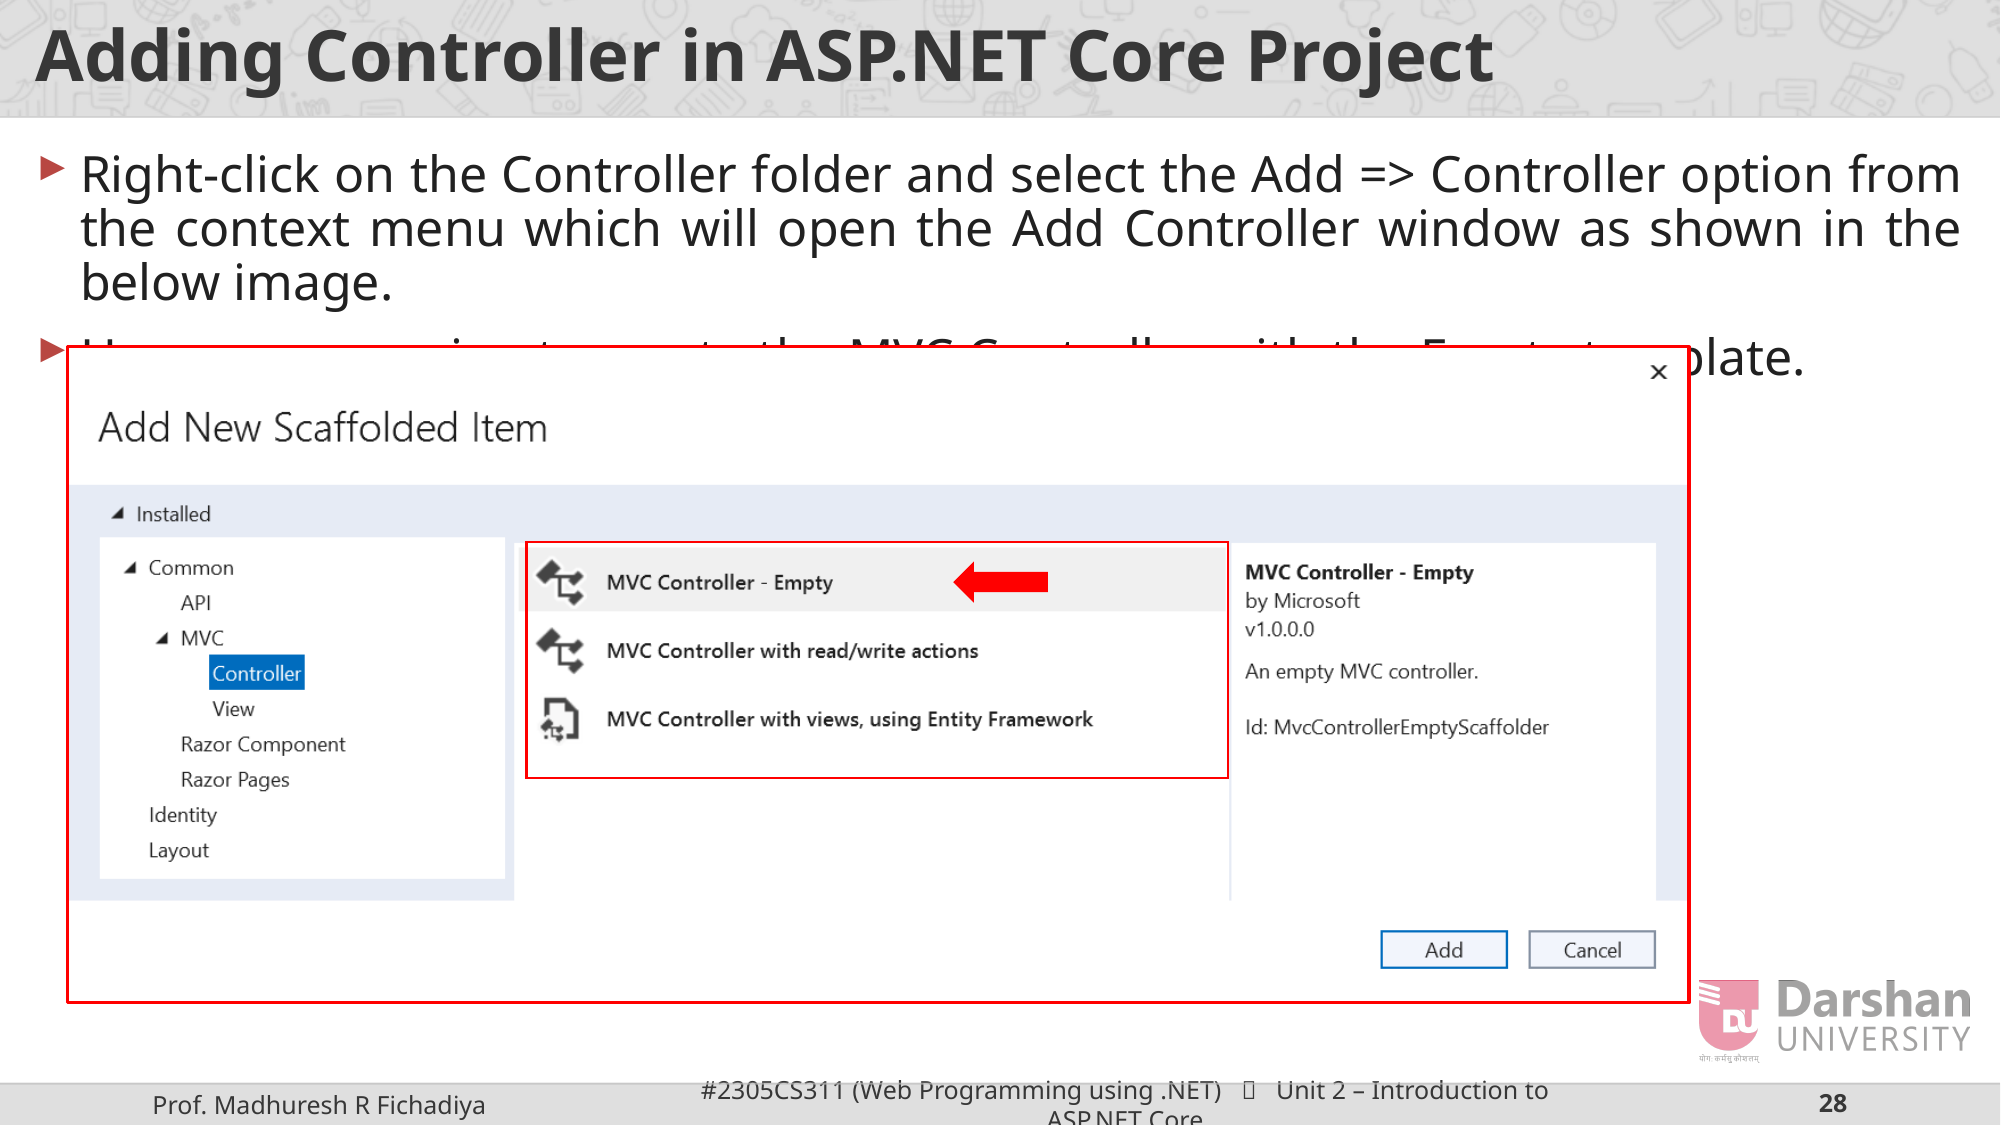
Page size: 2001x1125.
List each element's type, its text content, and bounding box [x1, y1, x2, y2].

list Right-click on the Controller folder and select the Add => Controller option from the context menu which will open the Add Controller window as shown in the below image. Here, we are going to create the MVC Controller with the Empty template. [21, 141, 1979, 1059]
title Adding Controller in ASP.NET Core Project [0, 0, 2000, 117]
picture [68, 348, 1688, 1002]
